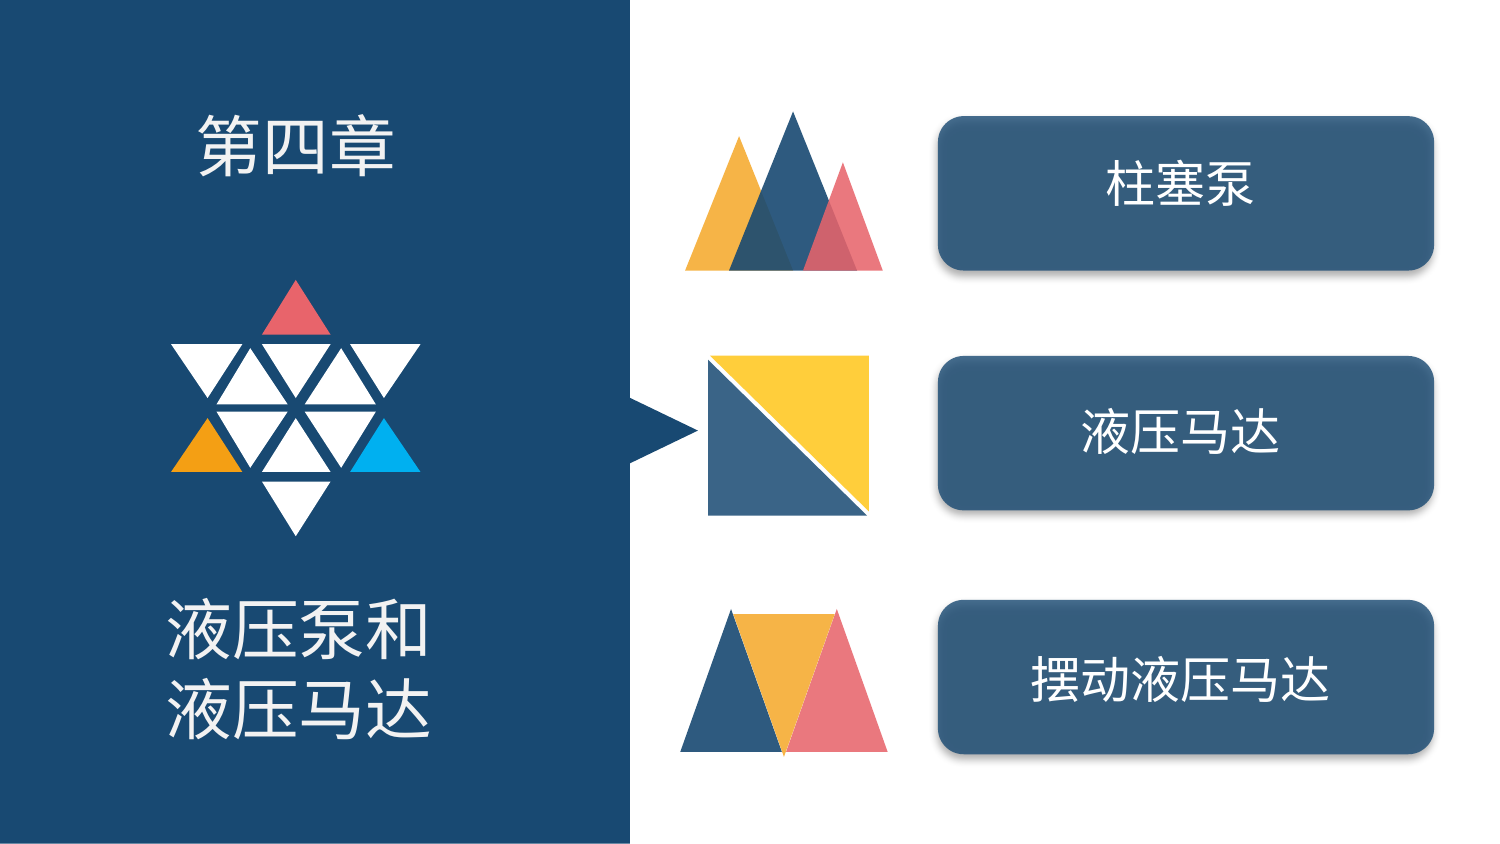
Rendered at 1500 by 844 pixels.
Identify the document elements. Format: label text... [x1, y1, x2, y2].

text_box 柱塞泵 [927, 145, 1433, 220]
text_box 第四章 [181, 97, 411, 192]
text_box 液压泵和 液压马达 [150, 580, 499, 756]
text_box 摆动液压马达 [927, 641, 1433, 716]
text_box 液压马达 [927, 393, 1433, 468]
